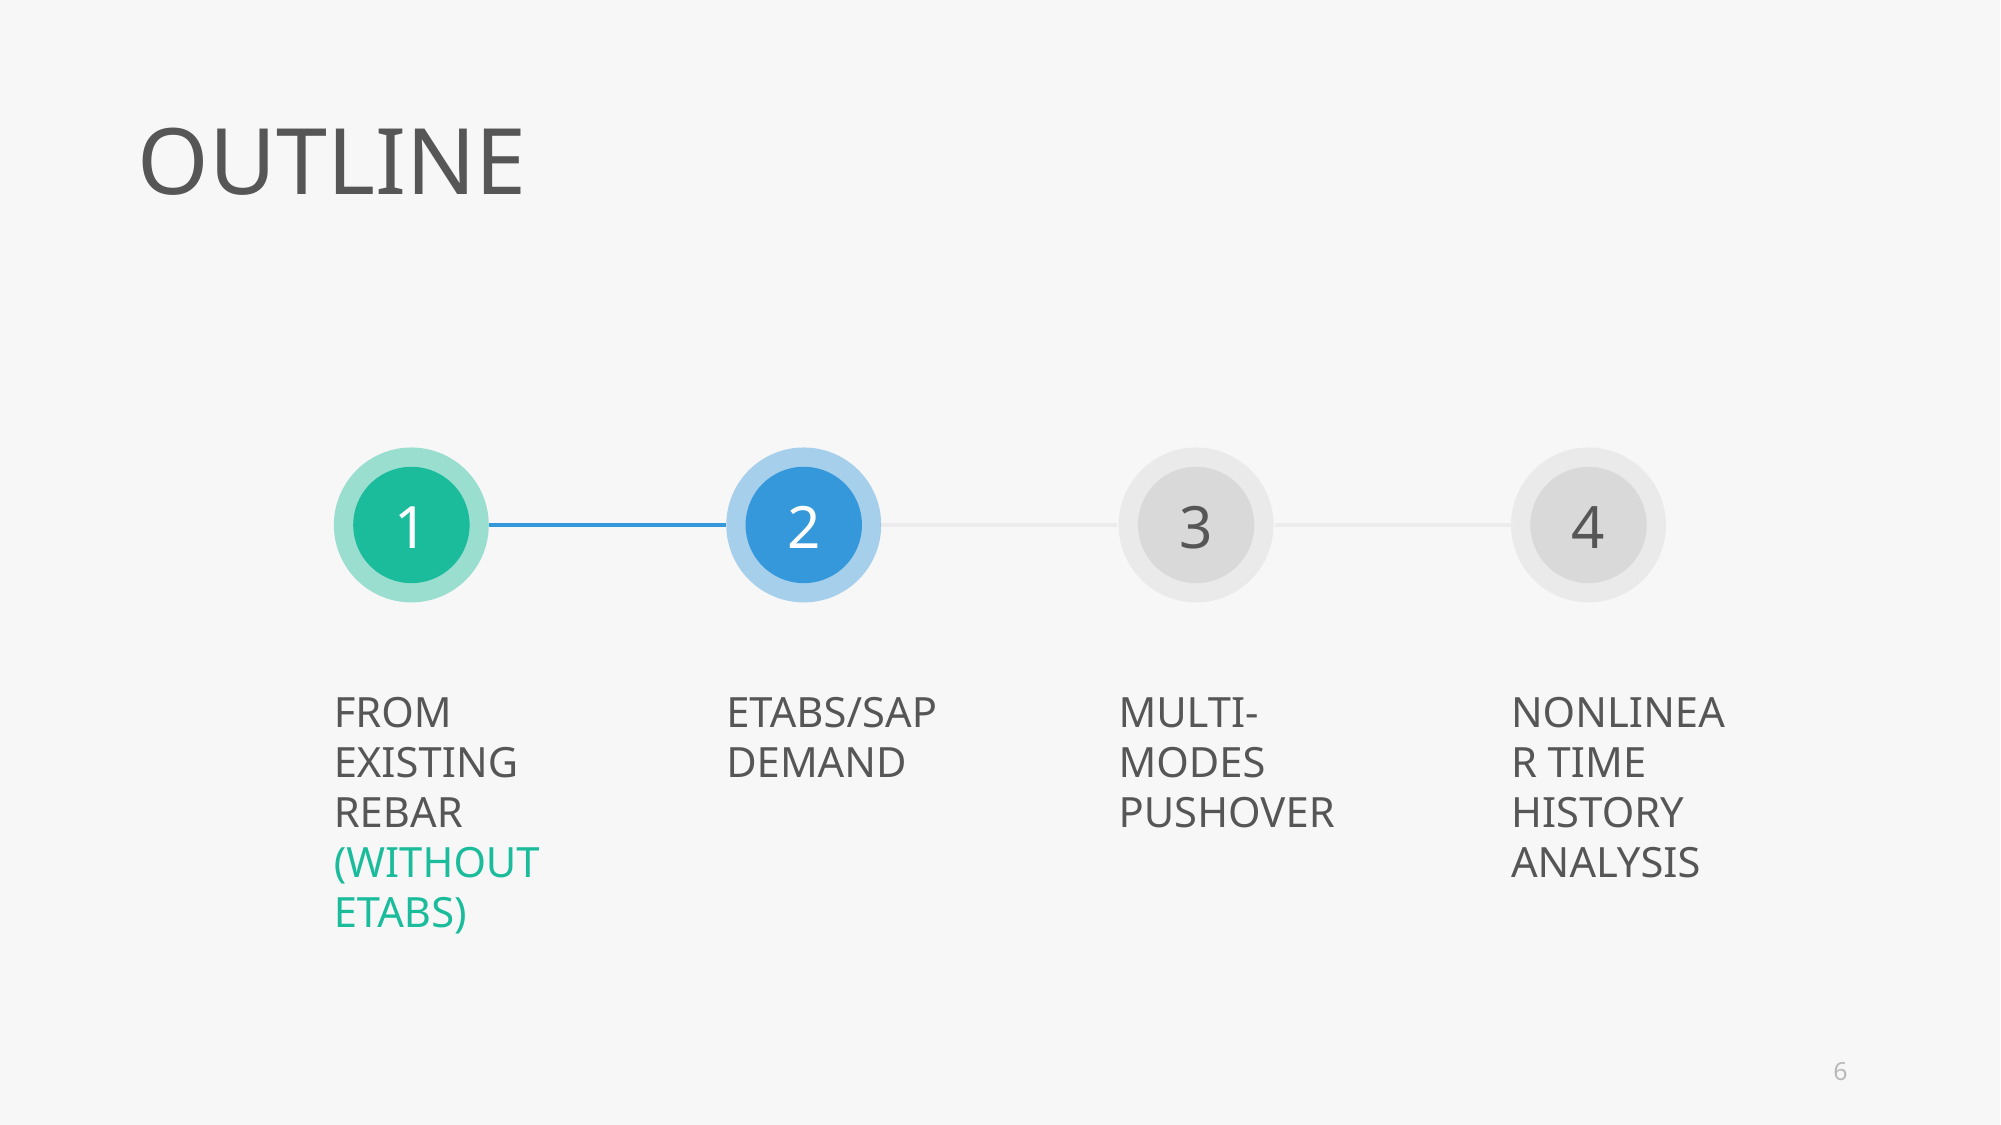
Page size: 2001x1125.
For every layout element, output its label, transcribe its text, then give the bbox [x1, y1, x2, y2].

text_box ETABS/SAP DEMAND [726, 678, 981, 794]
text_box NONLINEAR TIME HISTORY ANALYSIS [1510, 678, 1765, 894]
list OUTLINE [137, 108, 873, 224]
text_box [1510, 447, 1666, 603]
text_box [333, 447, 489, 603]
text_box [726, 447, 882, 603]
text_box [1118, 447, 1274, 603]
text_box FROM EXISTING REBAR (WITHOUT ETABS) [333, 678, 588, 944]
text_box MULTI-MODES PUSHOVER [1118, 678, 1373, 844]
slide_number 6 [1412, 1042, 1863, 1103]
